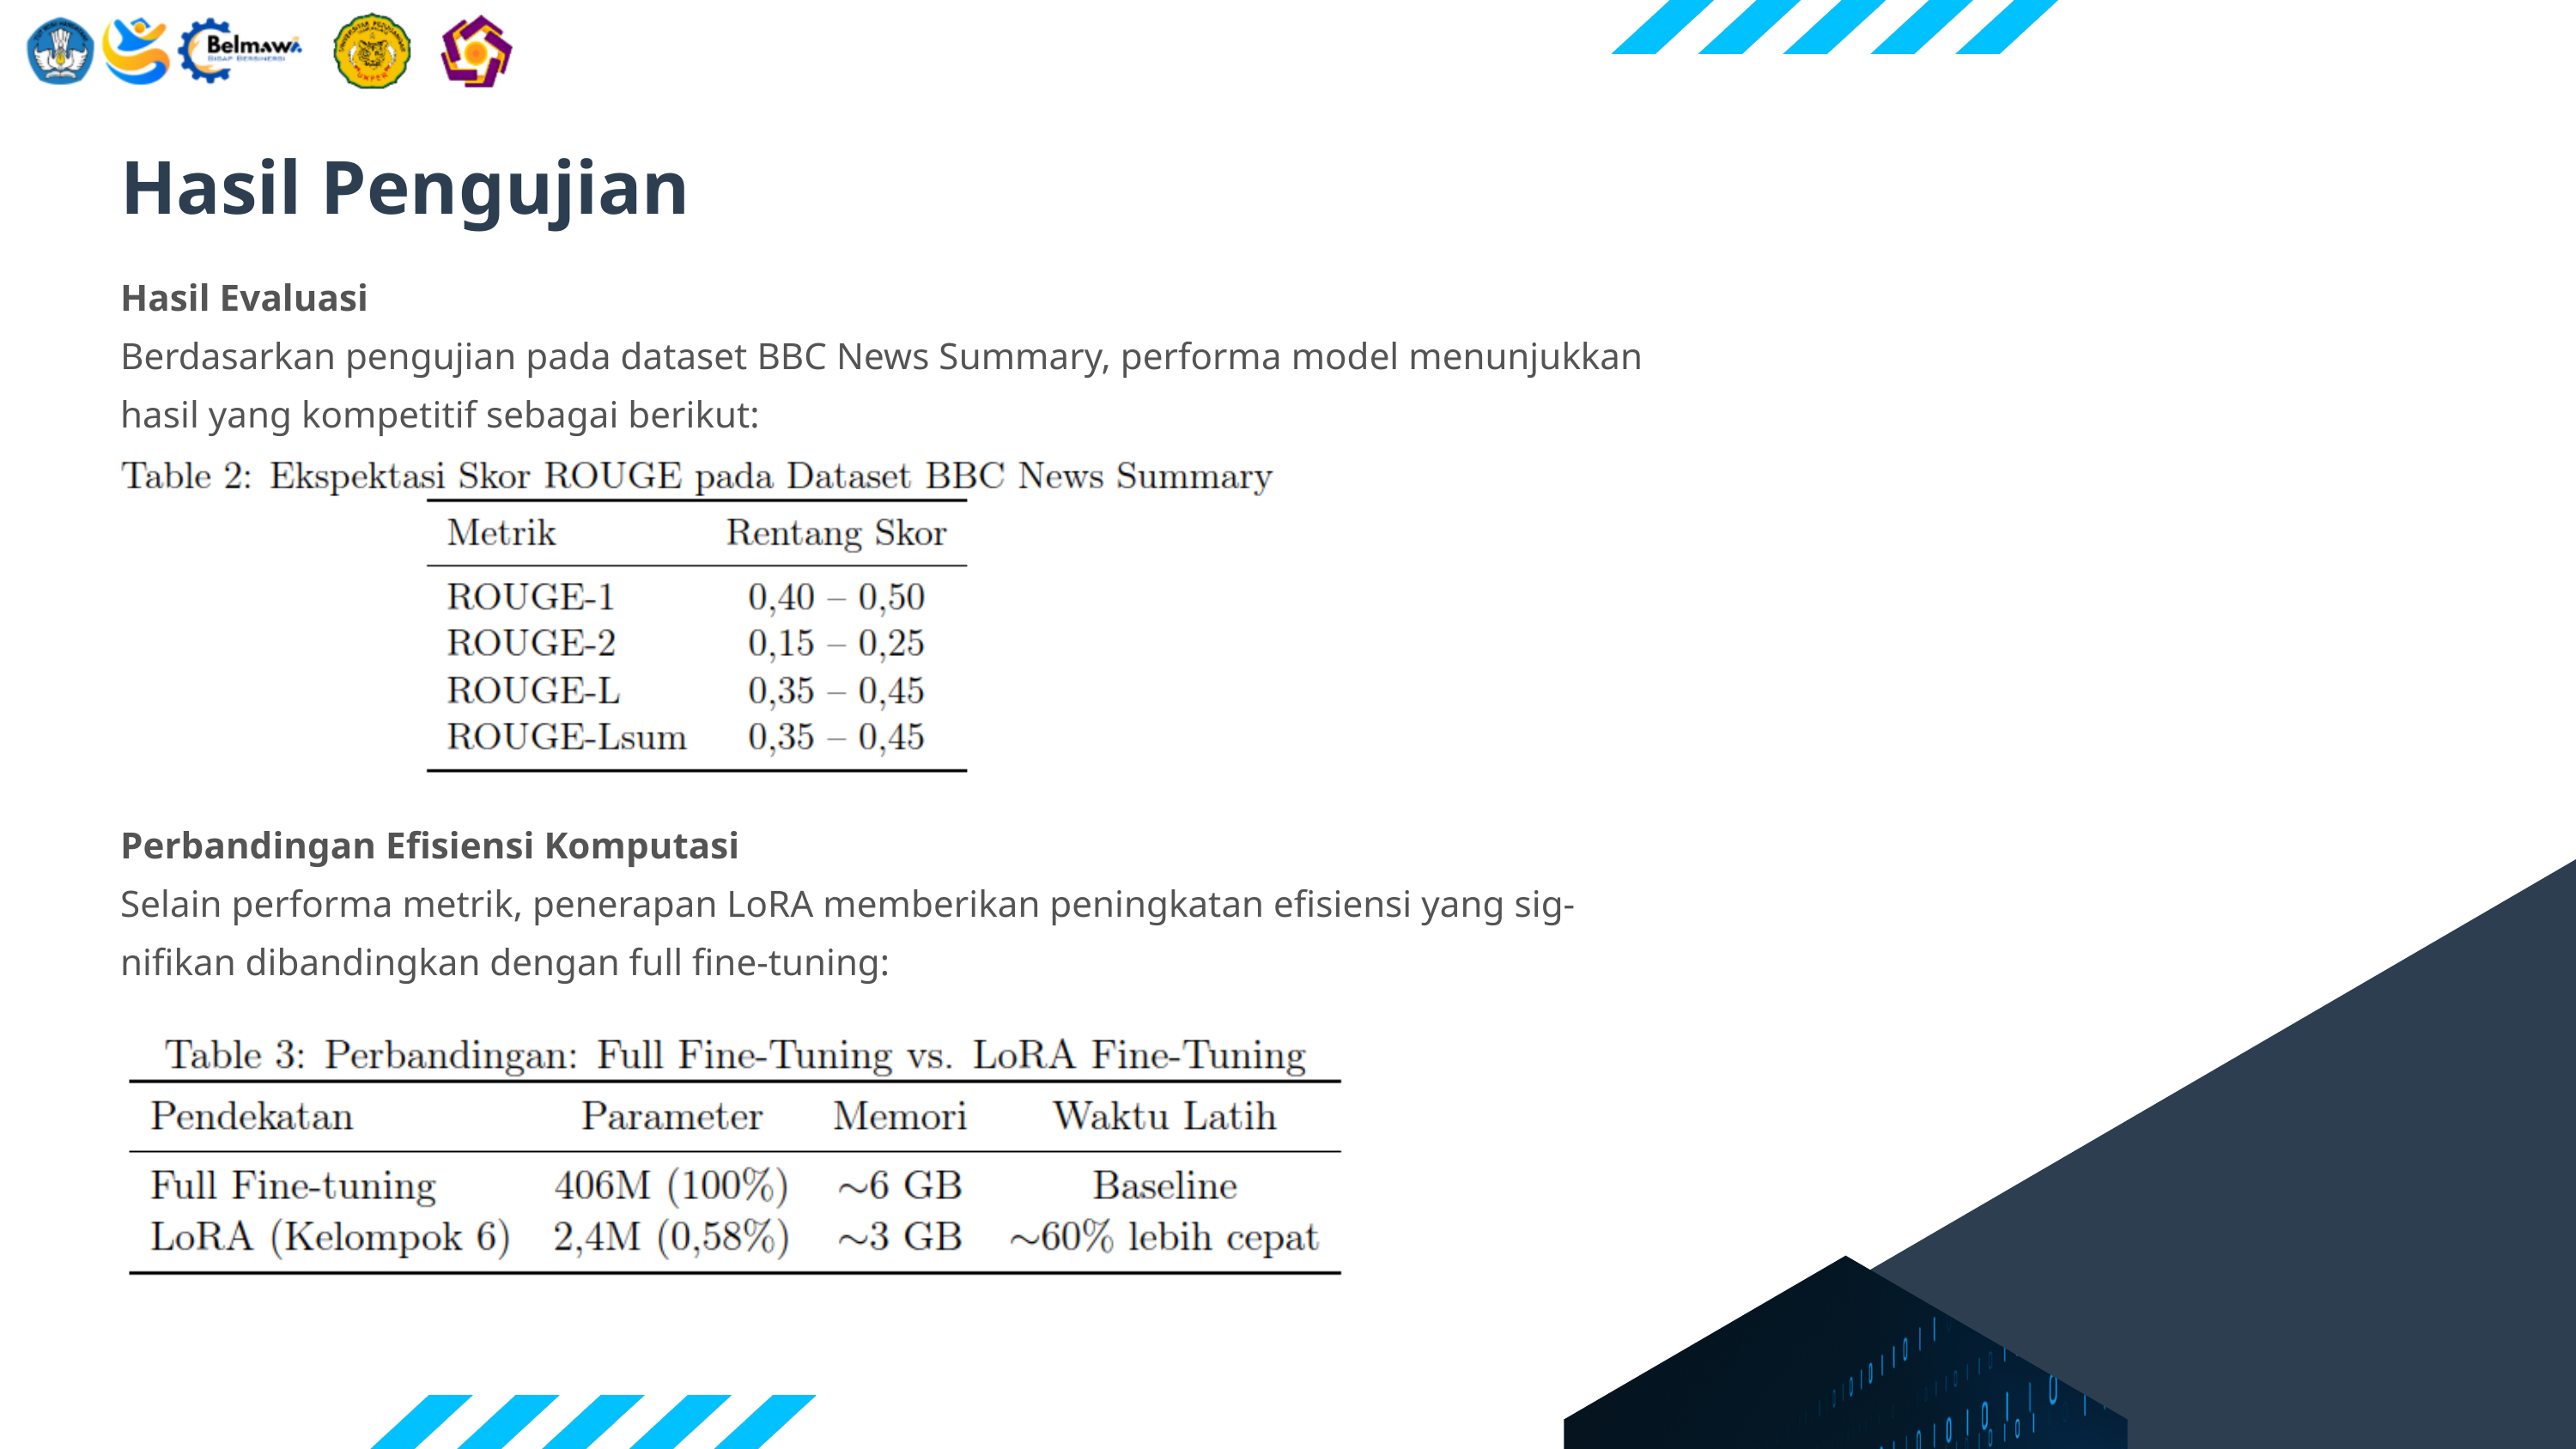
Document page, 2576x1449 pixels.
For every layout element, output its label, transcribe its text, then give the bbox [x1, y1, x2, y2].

text_box Hasil Evaluasi Berdasarkan pengujian pada dataset BBC News Summary, performa model menunjukkan hasil yang kompetitif sebagai berikut: [120, 260, 1783, 436]
text_box Hasil Pengujian [120, 136, 722, 229]
text_box [348, 1395, 817, 1449]
text_box [1611, 0, 2081, 54]
text_box [85, 997, 1436, 1349]
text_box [1682, 768, 2576, 1449]
text_box [19, 0, 525, 100]
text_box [1564, 1255, 2128, 1449]
text_box Perbandingan Efisiensi Komputasi Selain performa metrik, penerapan LoRA memberikan peningkatan efisiensi yang sig- nifikan dibandingkan dengan full fine-tuning: [120, 807, 1650, 983]
text_box [99, 430, 1436, 810]
